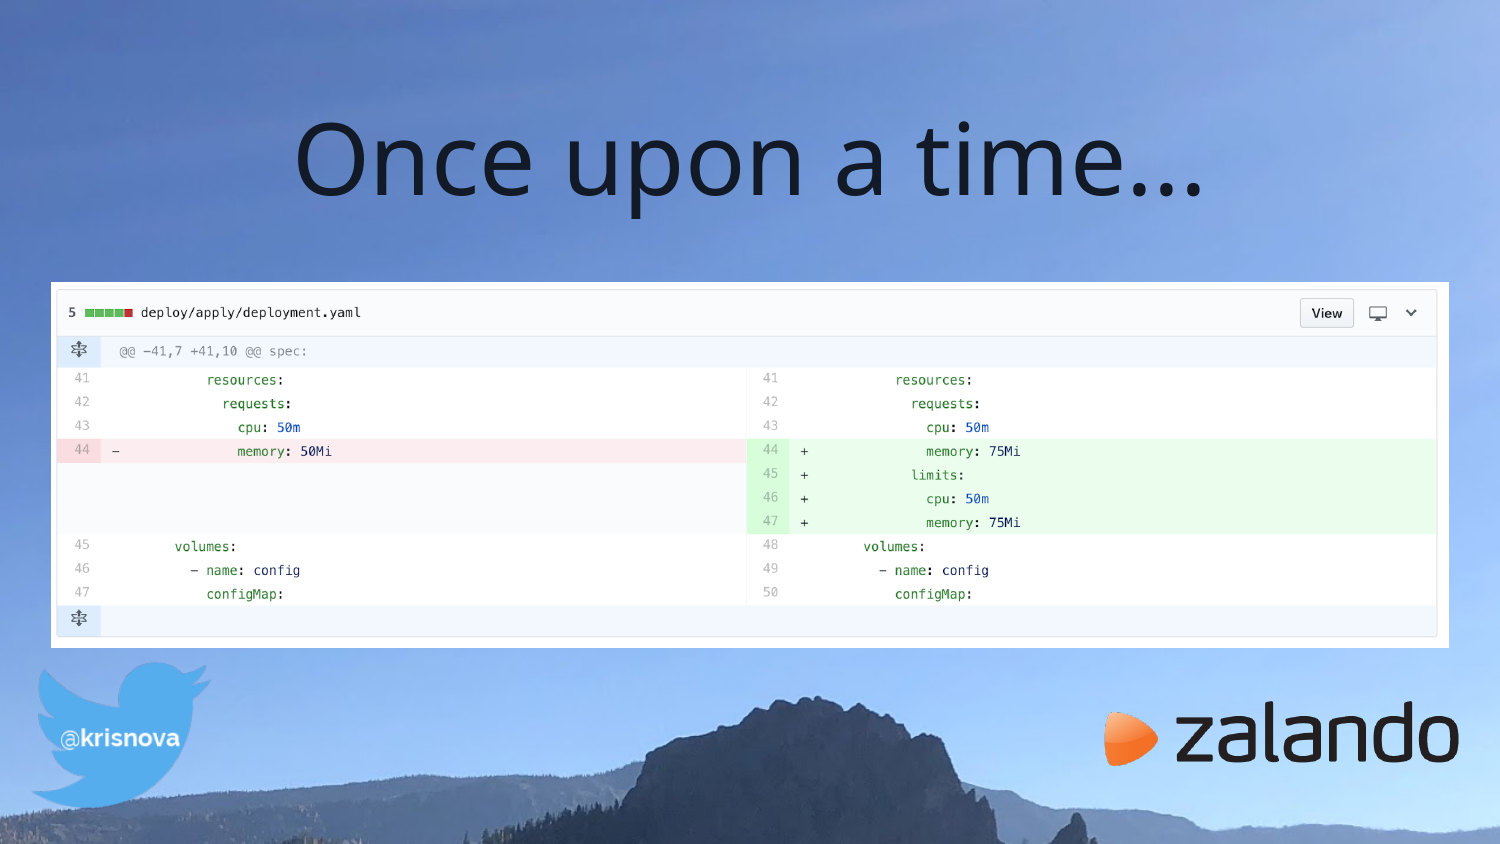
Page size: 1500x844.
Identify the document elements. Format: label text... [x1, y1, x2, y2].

title Once upon a time... [51, 80, 1449, 175]
picture [0, 0, 1500, 844]
